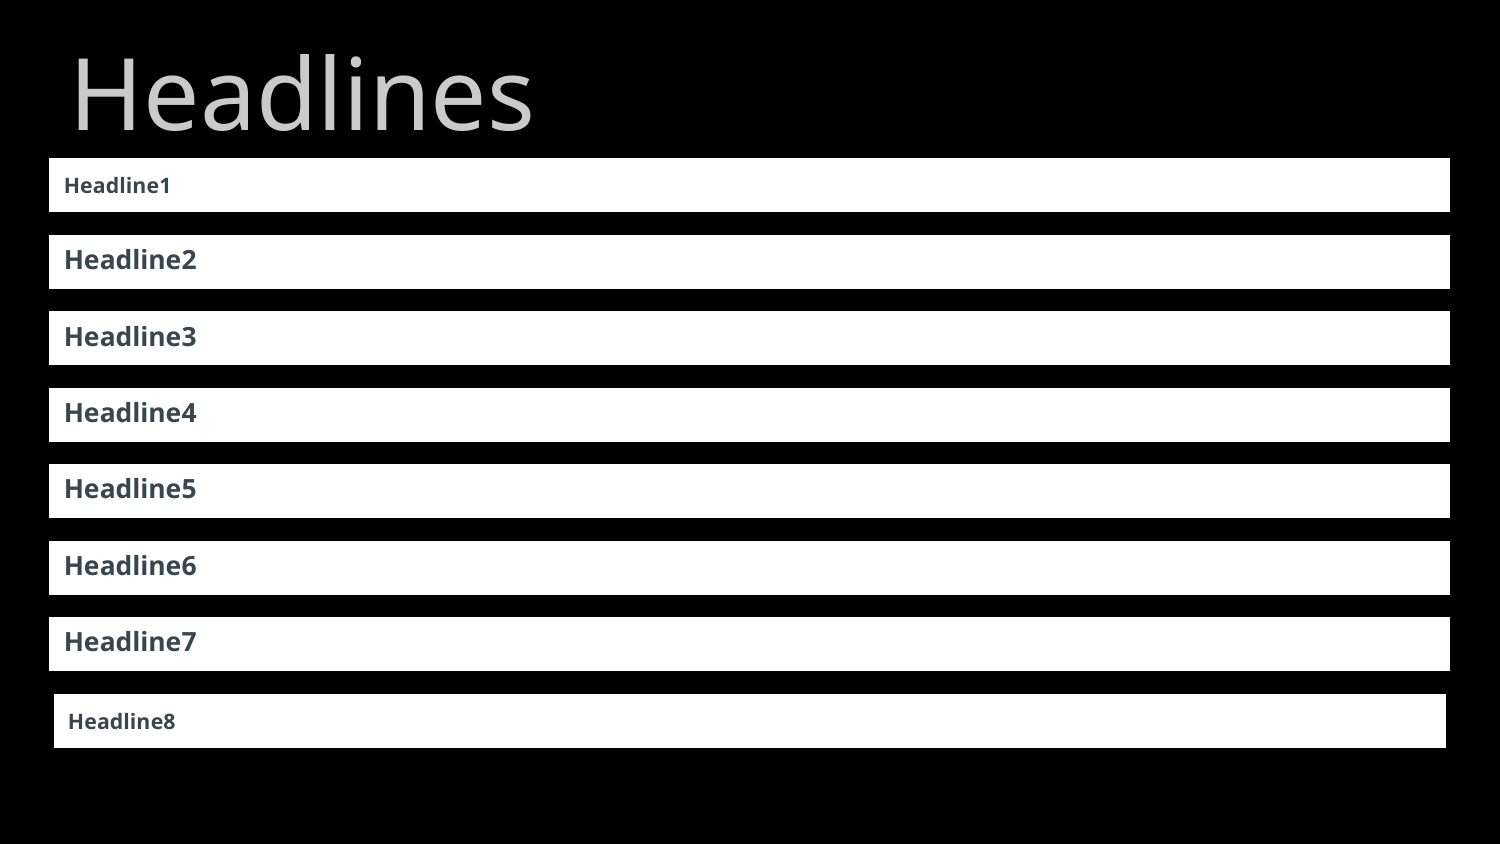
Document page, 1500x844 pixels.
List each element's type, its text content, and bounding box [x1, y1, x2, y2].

text_box Headline4 [48, 387, 1452, 443]
title Headlines [54, 10, 1077, 157]
text_box Headline8 [52, 693, 1448, 749]
text_box Headline2 [48, 234, 1452, 290]
text_box Headline1 [48, 157, 1452, 214]
text_box Headline5 [48, 463, 1452, 520]
text_box Headline3 [48, 310, 1452, 367]
text_box Headline6 [48, 540, 1452, 596]
text_box Headline7 [48, 616, 1452, 673]
